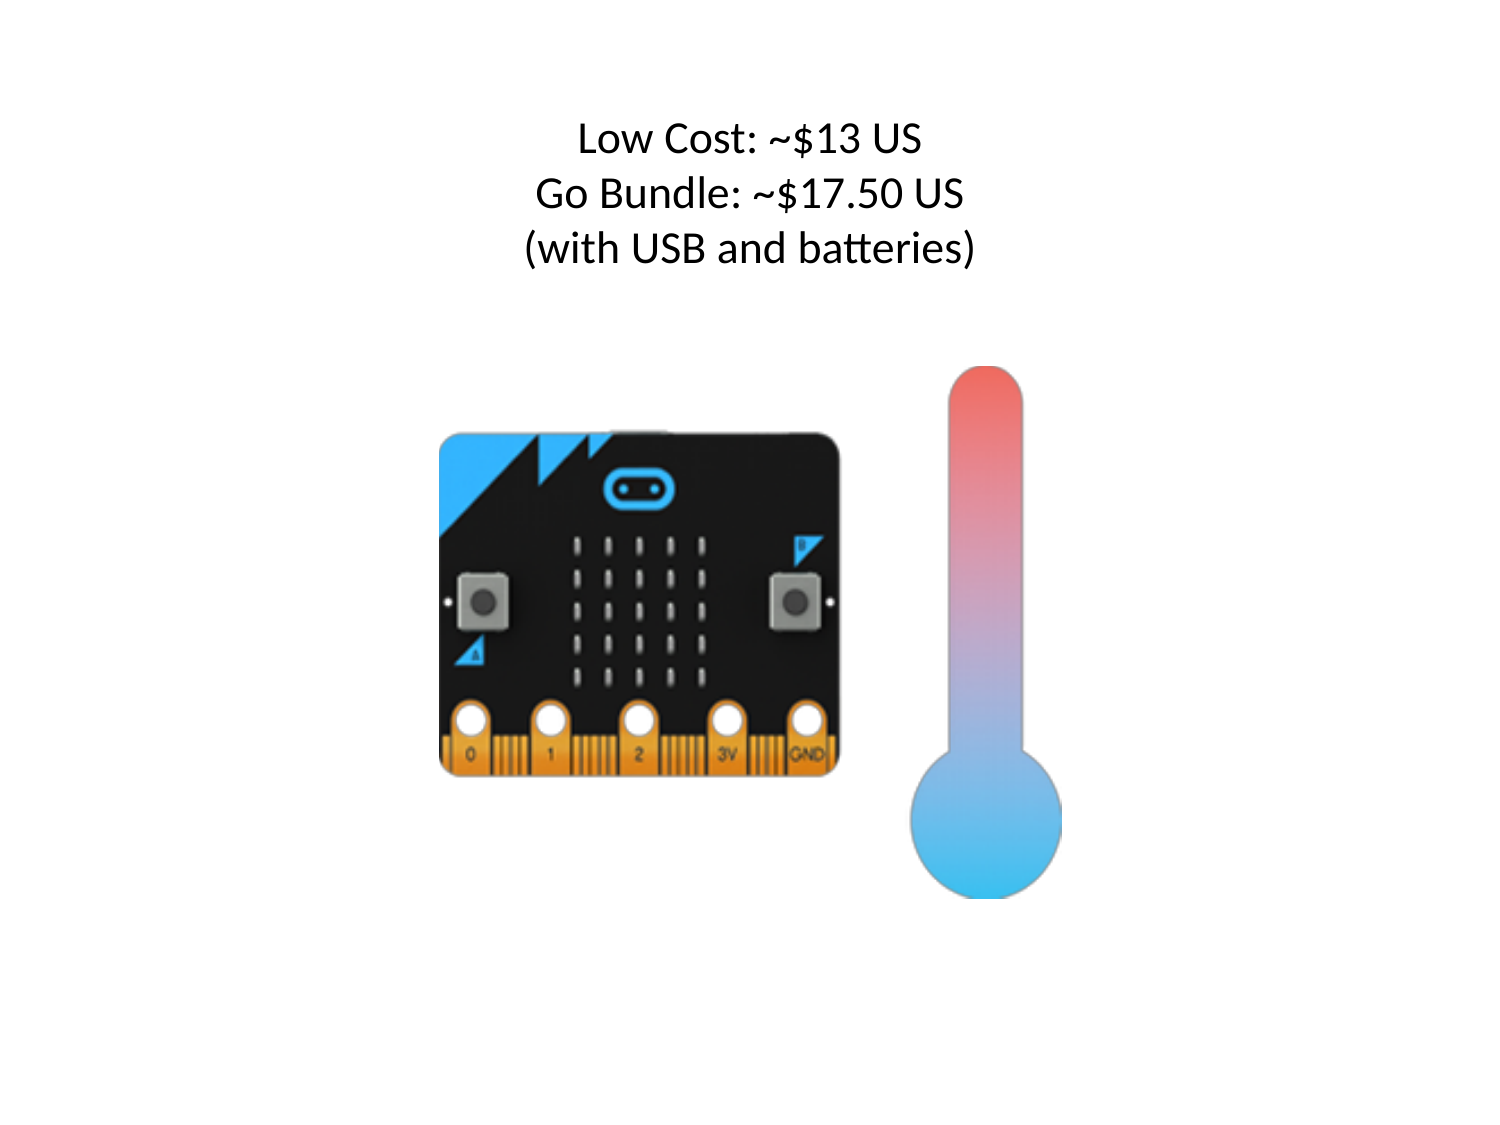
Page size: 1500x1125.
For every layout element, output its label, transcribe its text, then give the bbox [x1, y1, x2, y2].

picture [439, 366, 1062, 900]
title Low Cost: ~$13 US Go Bundle: ~$17.50 US (with USB and batteries) [88, 99, 1413, 281]
